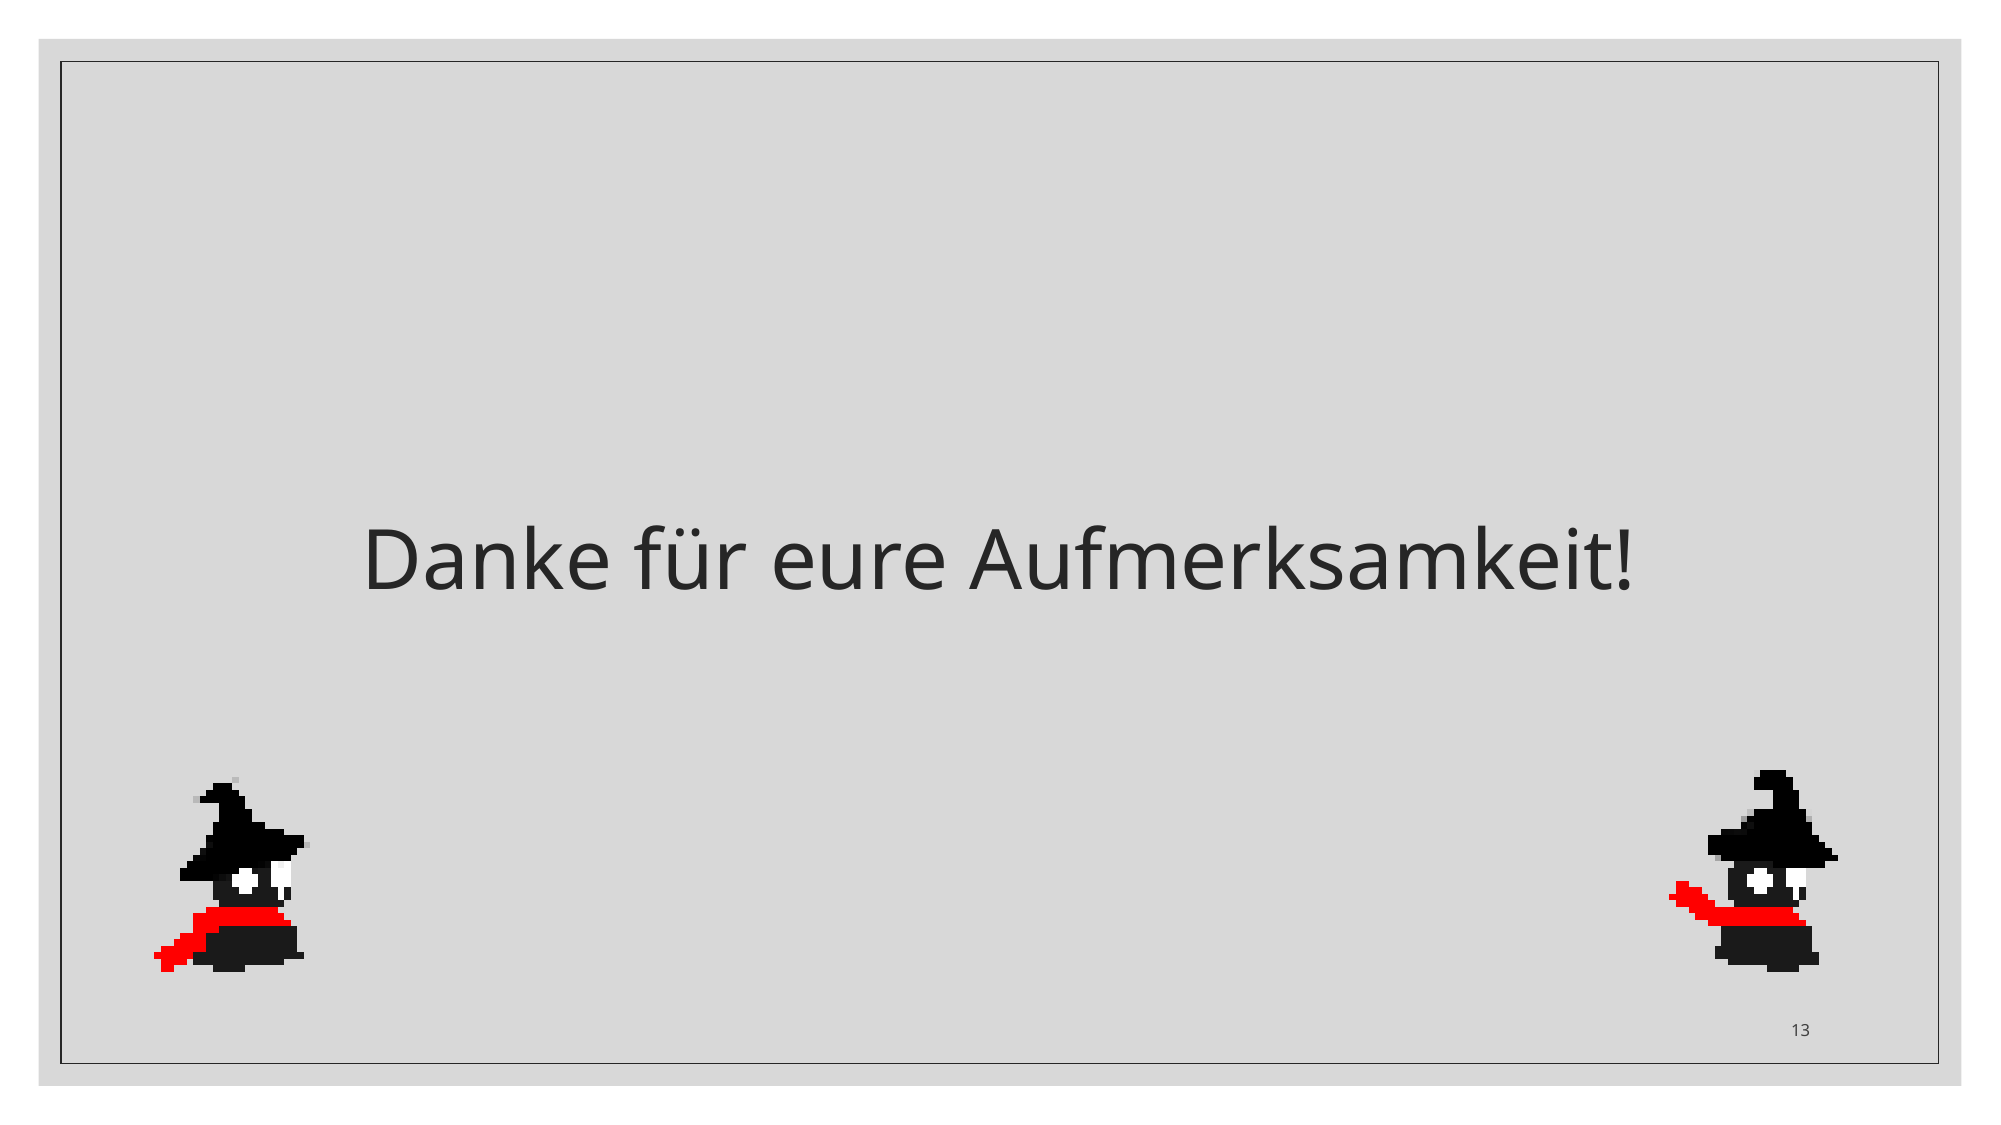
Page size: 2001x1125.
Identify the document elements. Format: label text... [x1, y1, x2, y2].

title Danke für eure Aufmerksamkeit! [174, 450, 1825, 675]
picture [135, 764, 350, 972]
slide_number 13 [1687, 990, 1825, 1050]
picture [1650, 764, 1865, 972]
